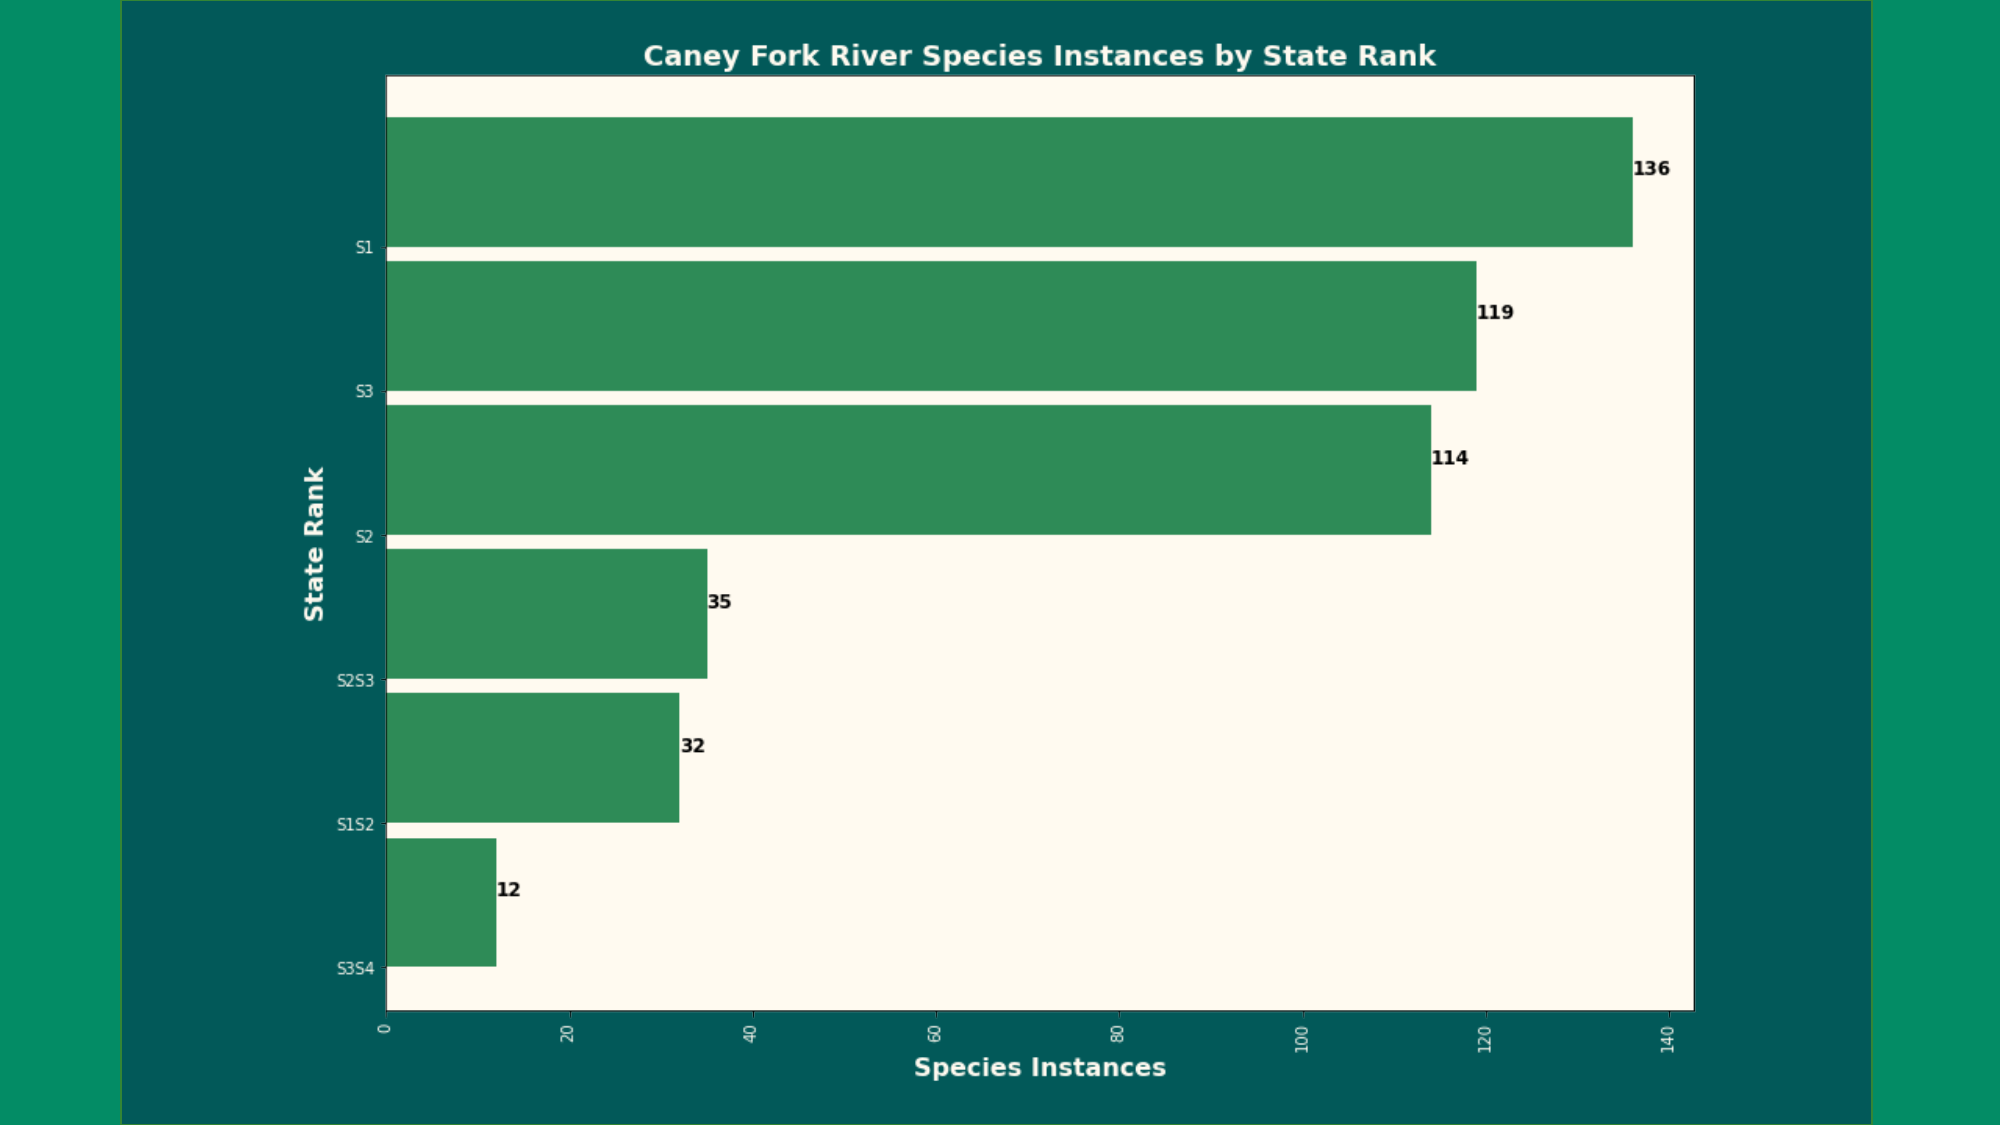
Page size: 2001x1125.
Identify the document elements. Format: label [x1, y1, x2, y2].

picture [295, 33, 1705, 1092]
text_box [120, 0, 1873, 1125]
